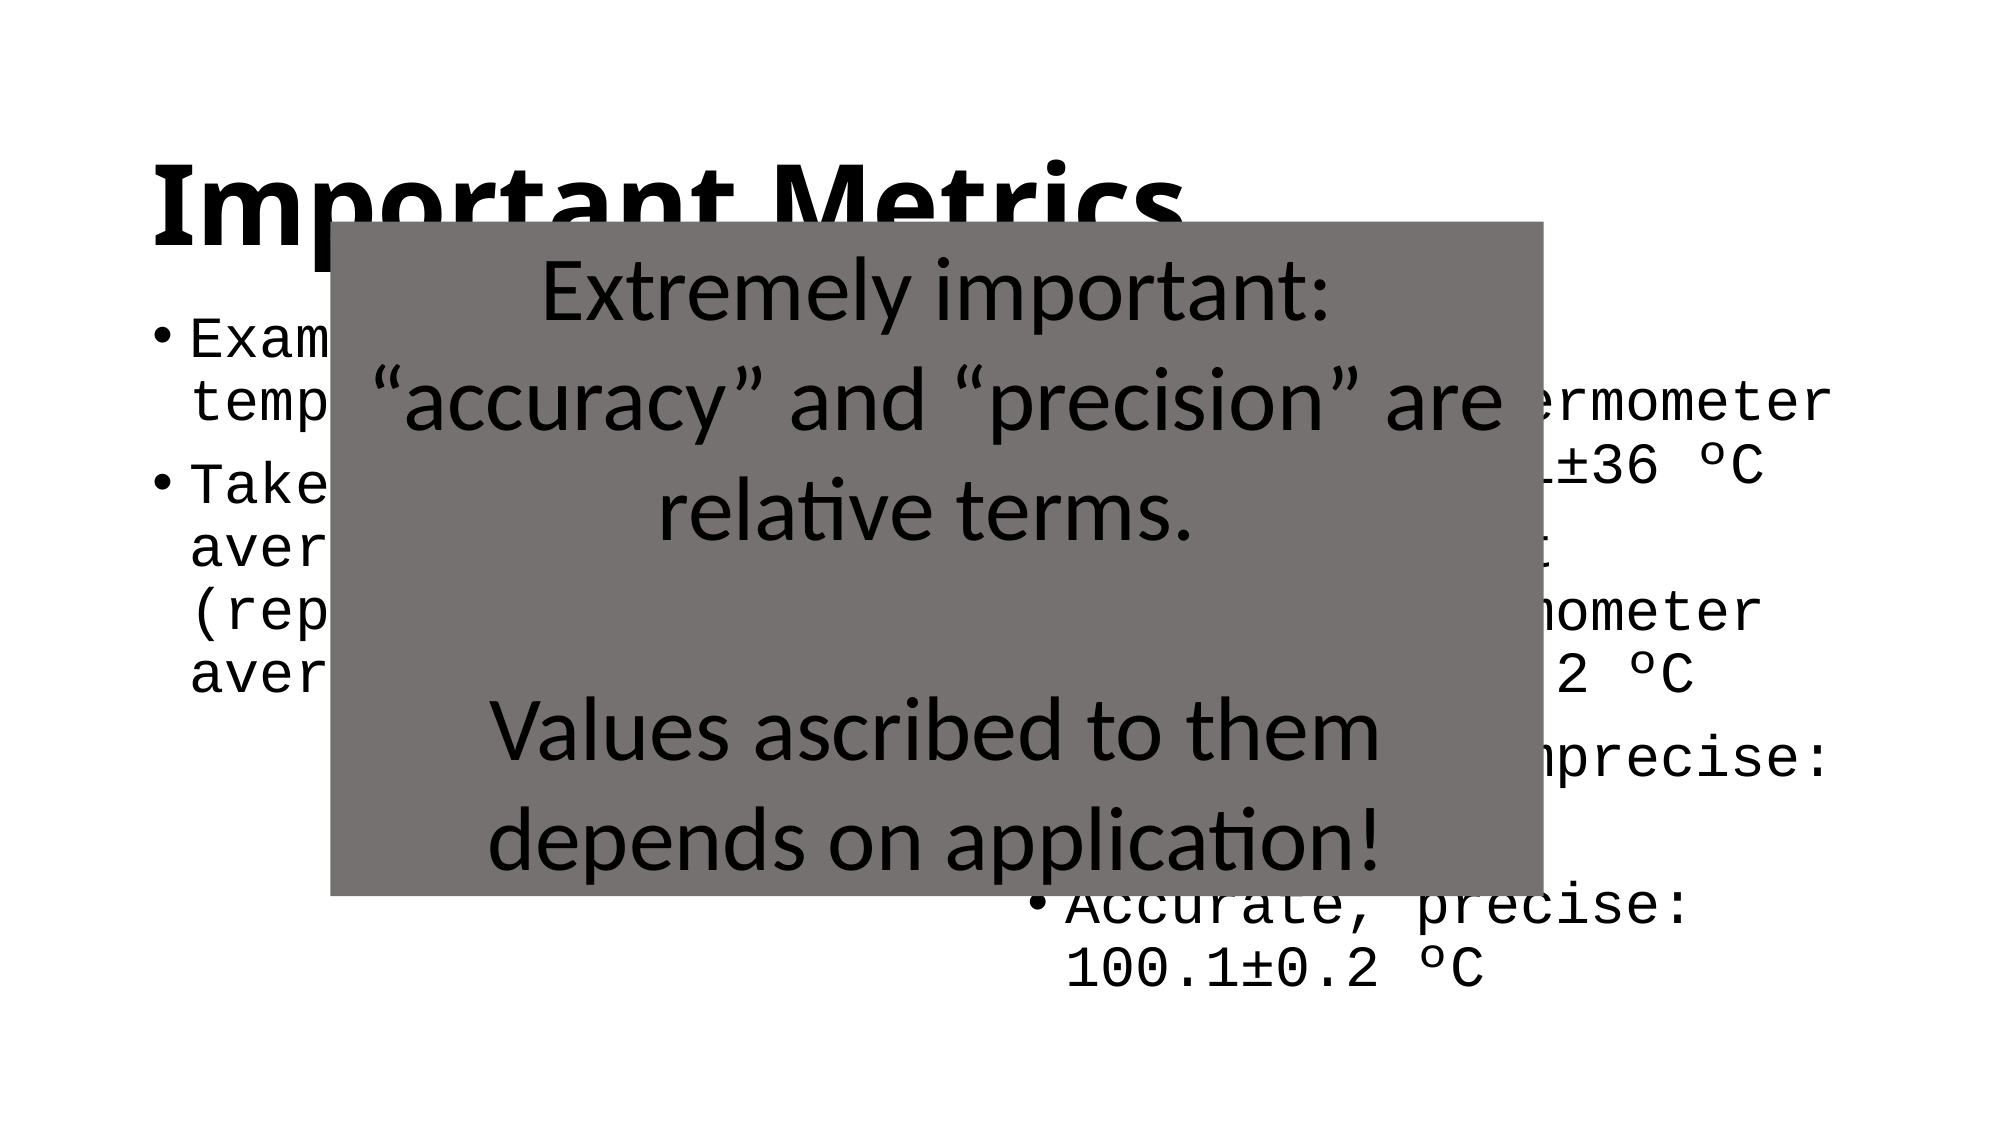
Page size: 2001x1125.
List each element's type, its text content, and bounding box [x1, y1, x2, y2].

list Example: ”true” temperature is 100 ºF Take 10 samples. Get average and stdev (report as average±stdev) [137, 299, 988, 1014]
list Accurate but imprecise: thermometer measures 100.1±36 ºC Inaccurate but precise: thermometer measures 56±0.2 ºC Inaccurate, imprecise: 56±36 ºF Accurate, precise: 100.1±0.2 ºC [1012, 299, 1863, 1014]
title Important Metrics [137, 59, 1863, 278]
text_box Extremely important: “accuracy” and “precision” are relative terms. Values ascribed to them depends on application! [330, 221, 1544, 897]
